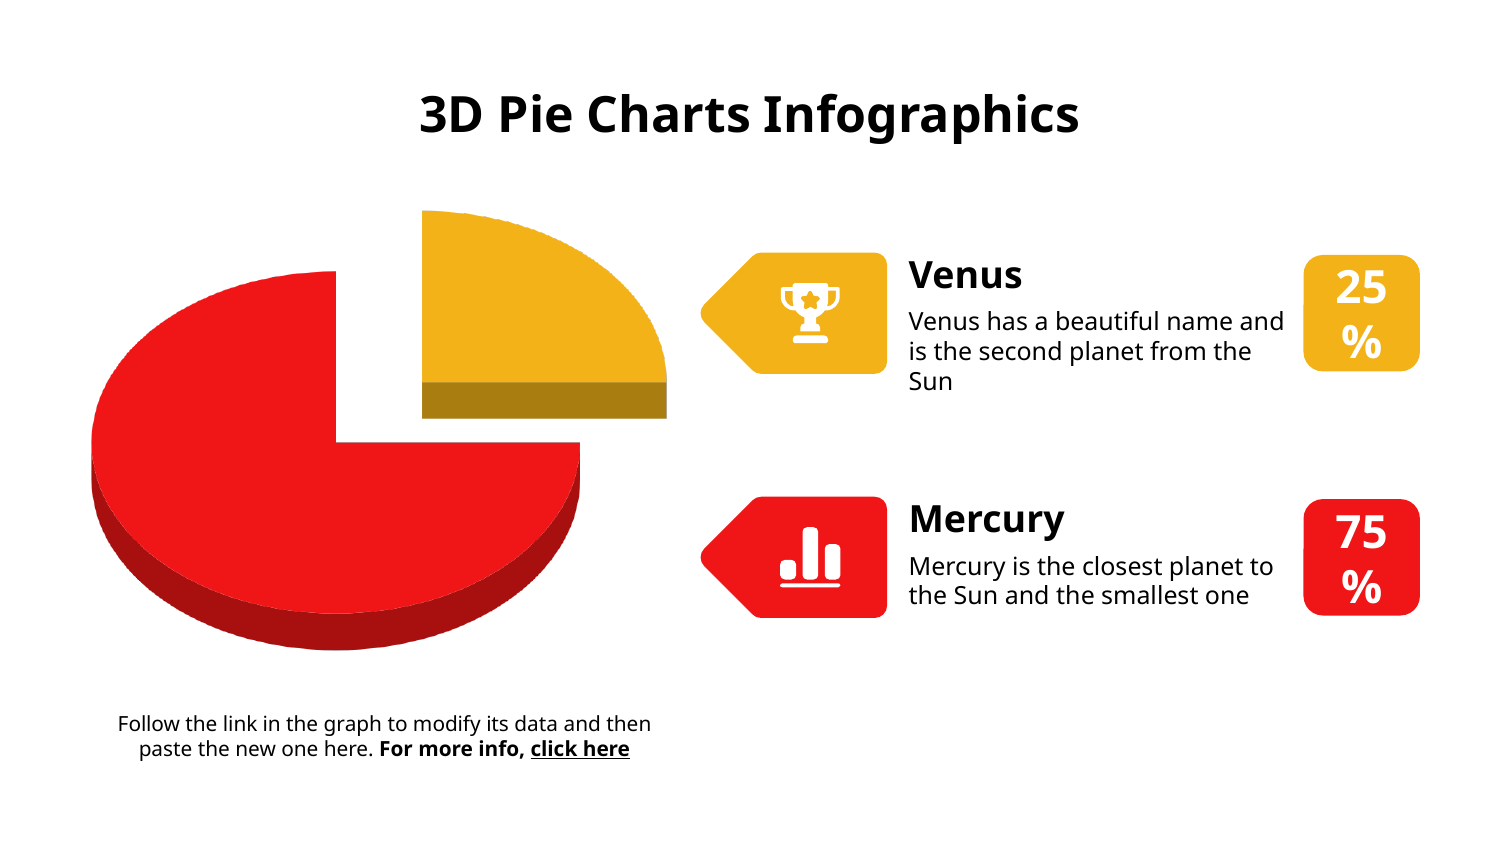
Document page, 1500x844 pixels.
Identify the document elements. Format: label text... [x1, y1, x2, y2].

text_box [779, 526, 841, 588]
text_box [713, 265, 875, 362]
title 3D Pie Charts Infographics [75, 67, 1425, 162]
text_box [780, 282, 841, 344]
text_box 25% [1308, 254, 1420, 372]
text_box Follow the link in the graph to modify its data and then paste the new one here. For more info, click here [74, 740, 694, 776]
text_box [893, 244, 1304, 382]
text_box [893, 488, 1304, 626]
text_box [713, 509, 875, 606]
picture [0, 189, 695, 733]
text_box 75% [1308, 499, 1420, 616]
